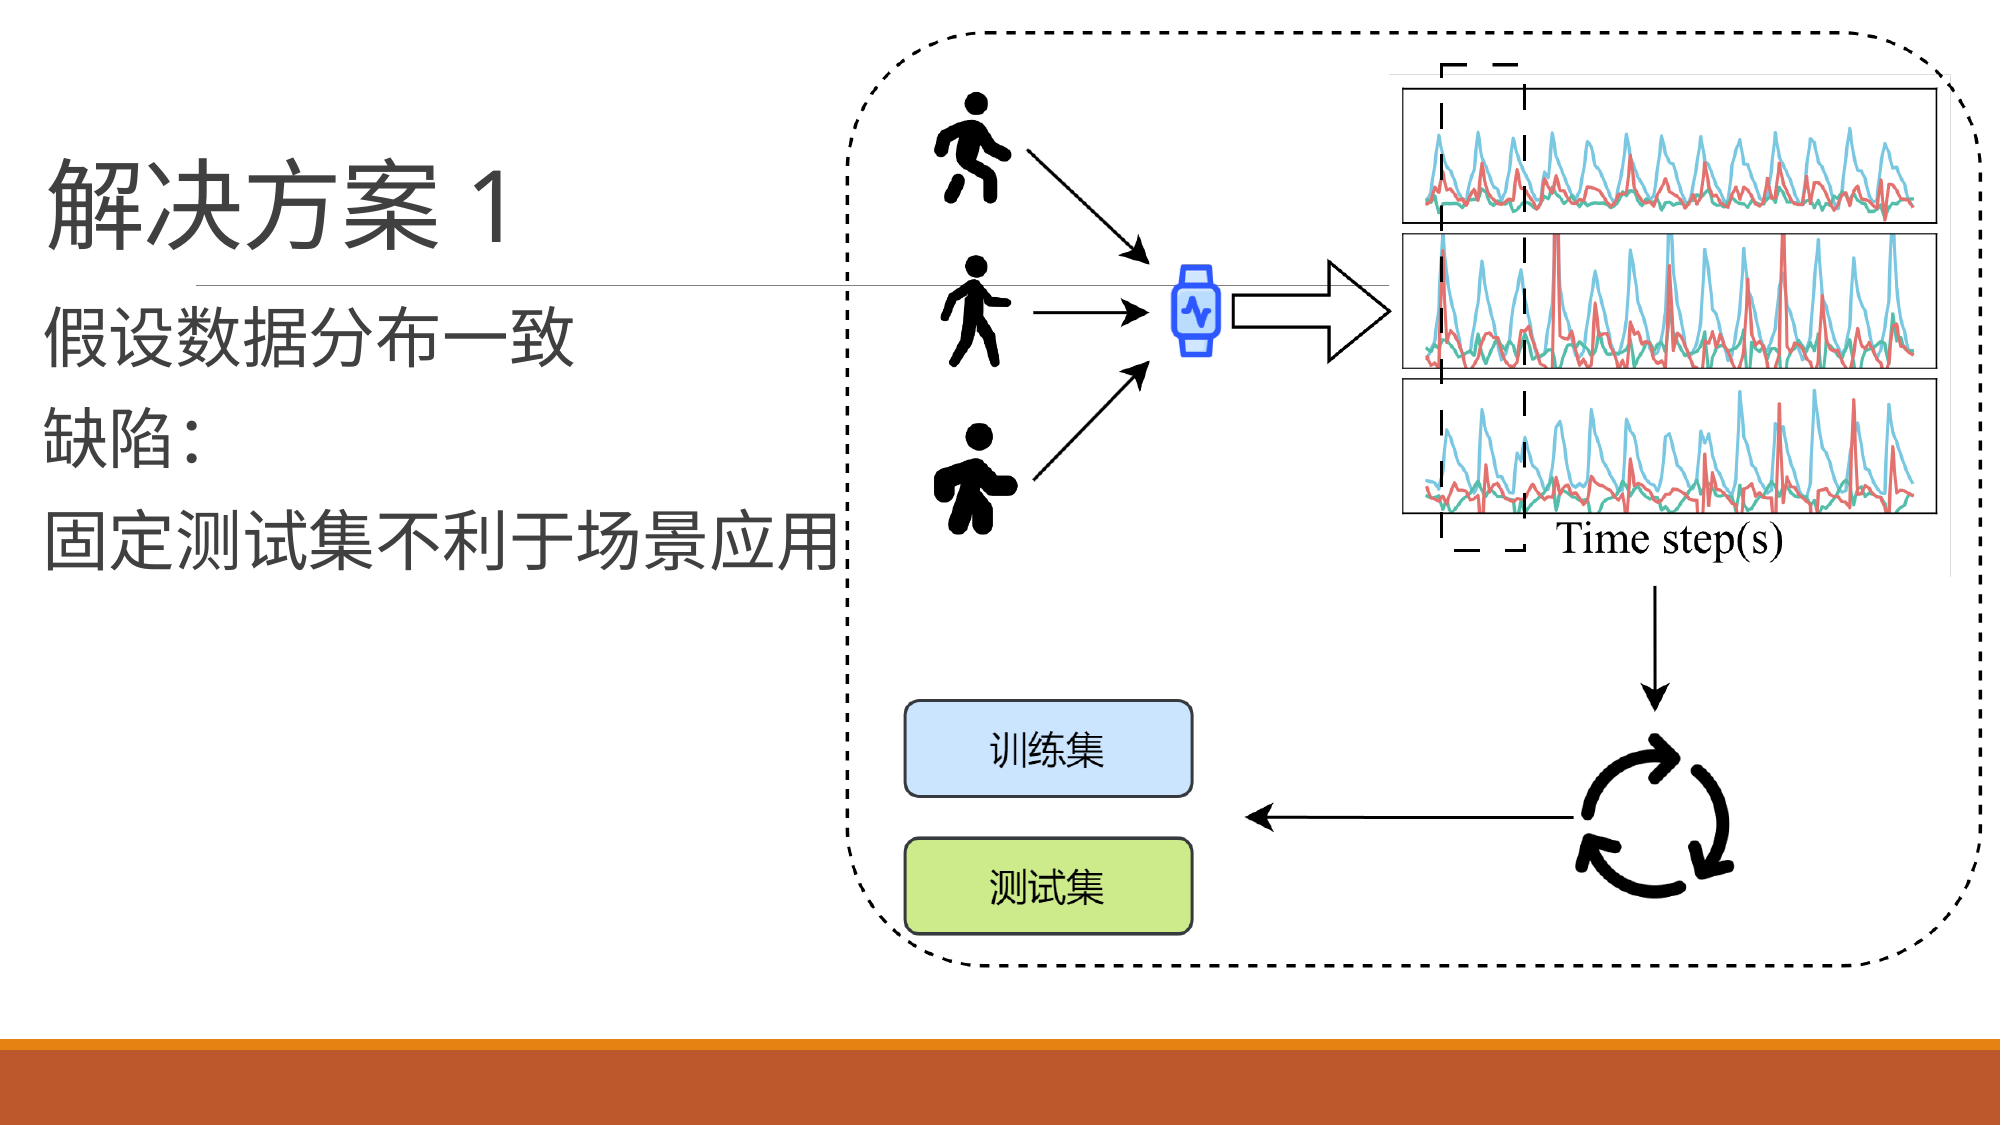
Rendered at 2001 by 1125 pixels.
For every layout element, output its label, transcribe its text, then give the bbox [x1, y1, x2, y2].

list 假设数据分布一致 缺陷： 固定测试集不利于场景应用 [41, 297, 1767, 1012]
title 解决方案1 [30, 32, 811, 270]
picture [813, 0, 2000, 999]
